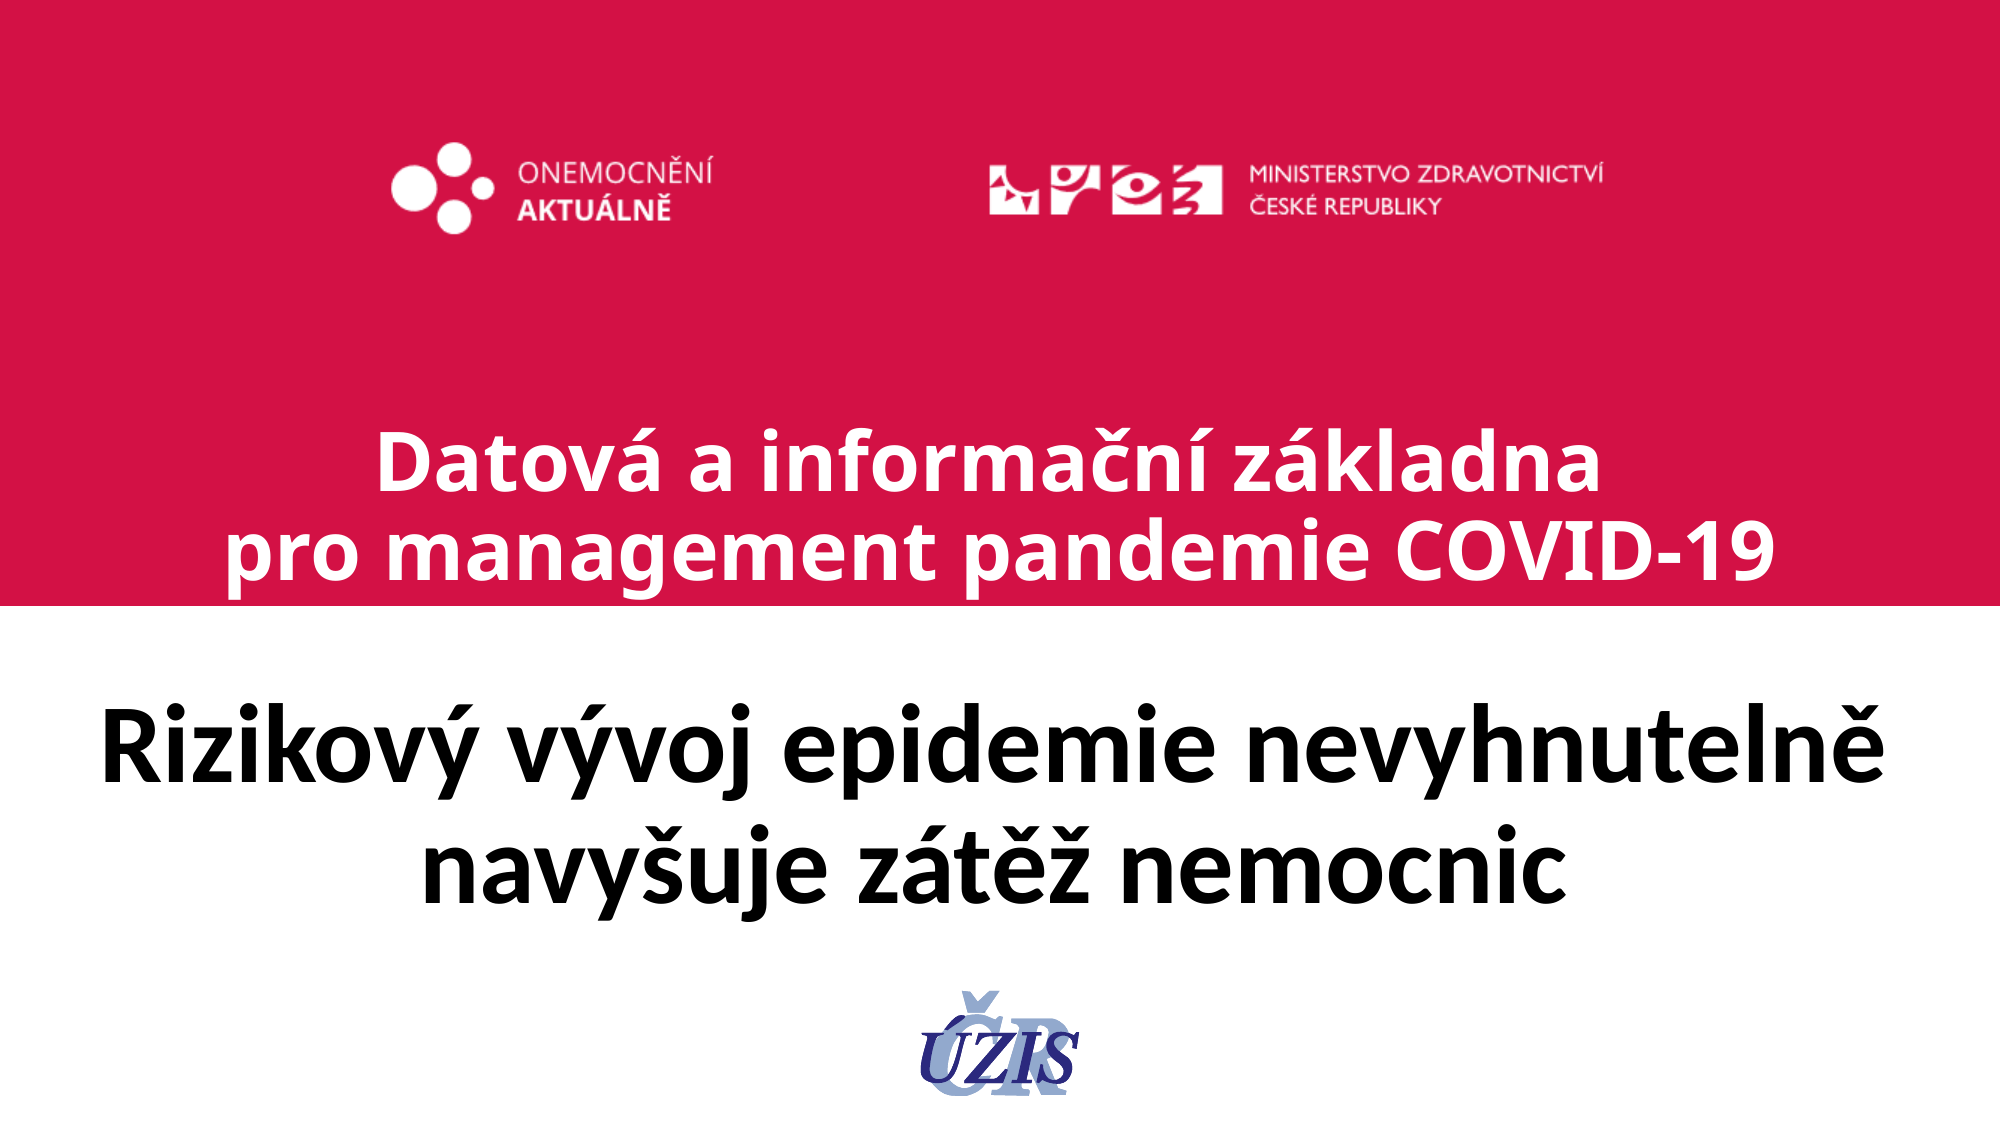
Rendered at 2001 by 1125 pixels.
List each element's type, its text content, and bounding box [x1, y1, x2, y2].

title Datová a informační základna pro management pandemie COVID-19 [0, 410, 2000, 606]
subtitle Rizikový vývoj epidemie nevyhnutelně navyšuje zátěž nemocnic [17, 644, 1971, 969]
